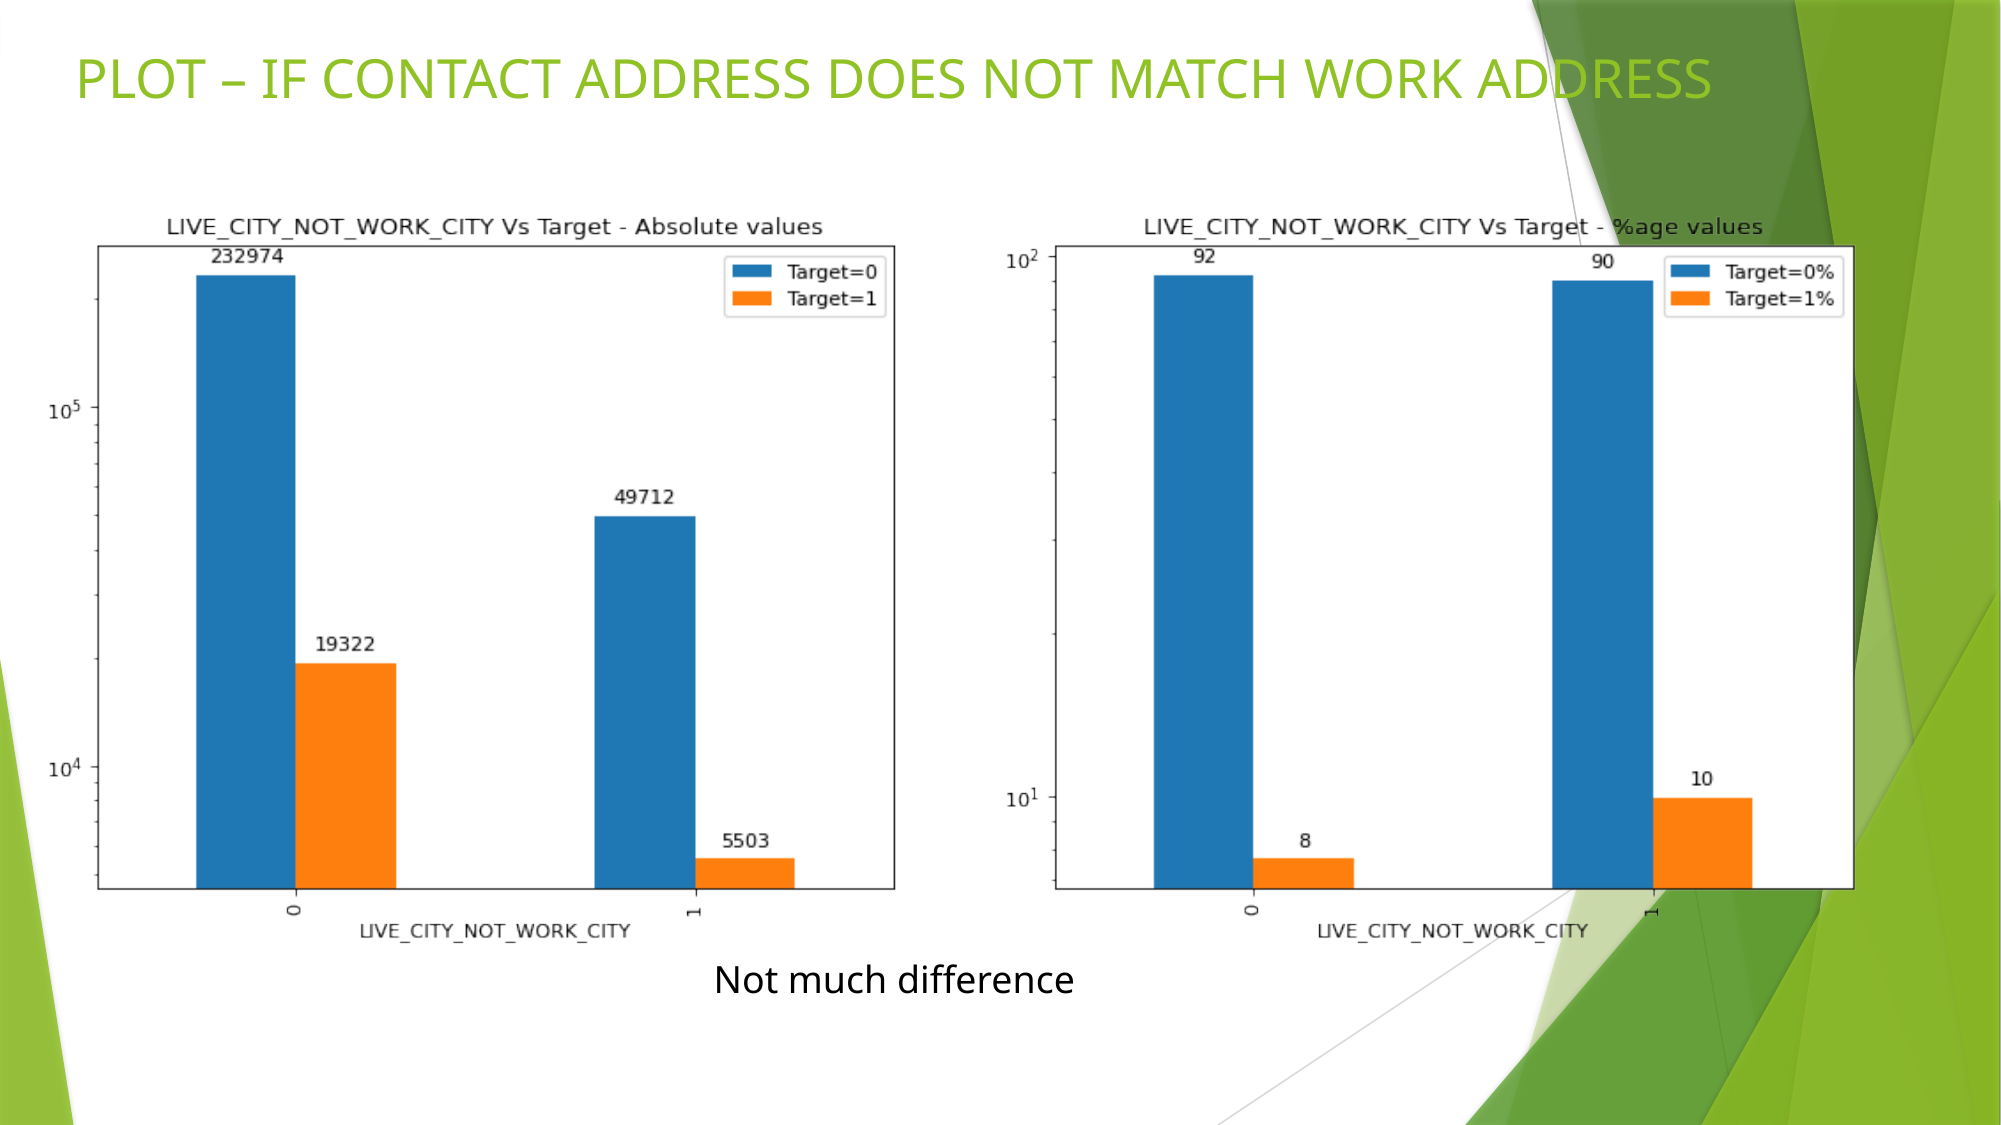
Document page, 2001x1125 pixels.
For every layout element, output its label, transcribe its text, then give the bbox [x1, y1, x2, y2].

text_box [162, 246, 1955, 1099]
picture [31, 203, 1866, 957]
text_box [137, 151, 1930, 1004]
text_box Not much difference [698, 968, 1091, 1009]
title PLOT – IF CONTACT ADDRESS DOES NOT MATCH WORK ADDRESS [32, 37, 1758, 170]
